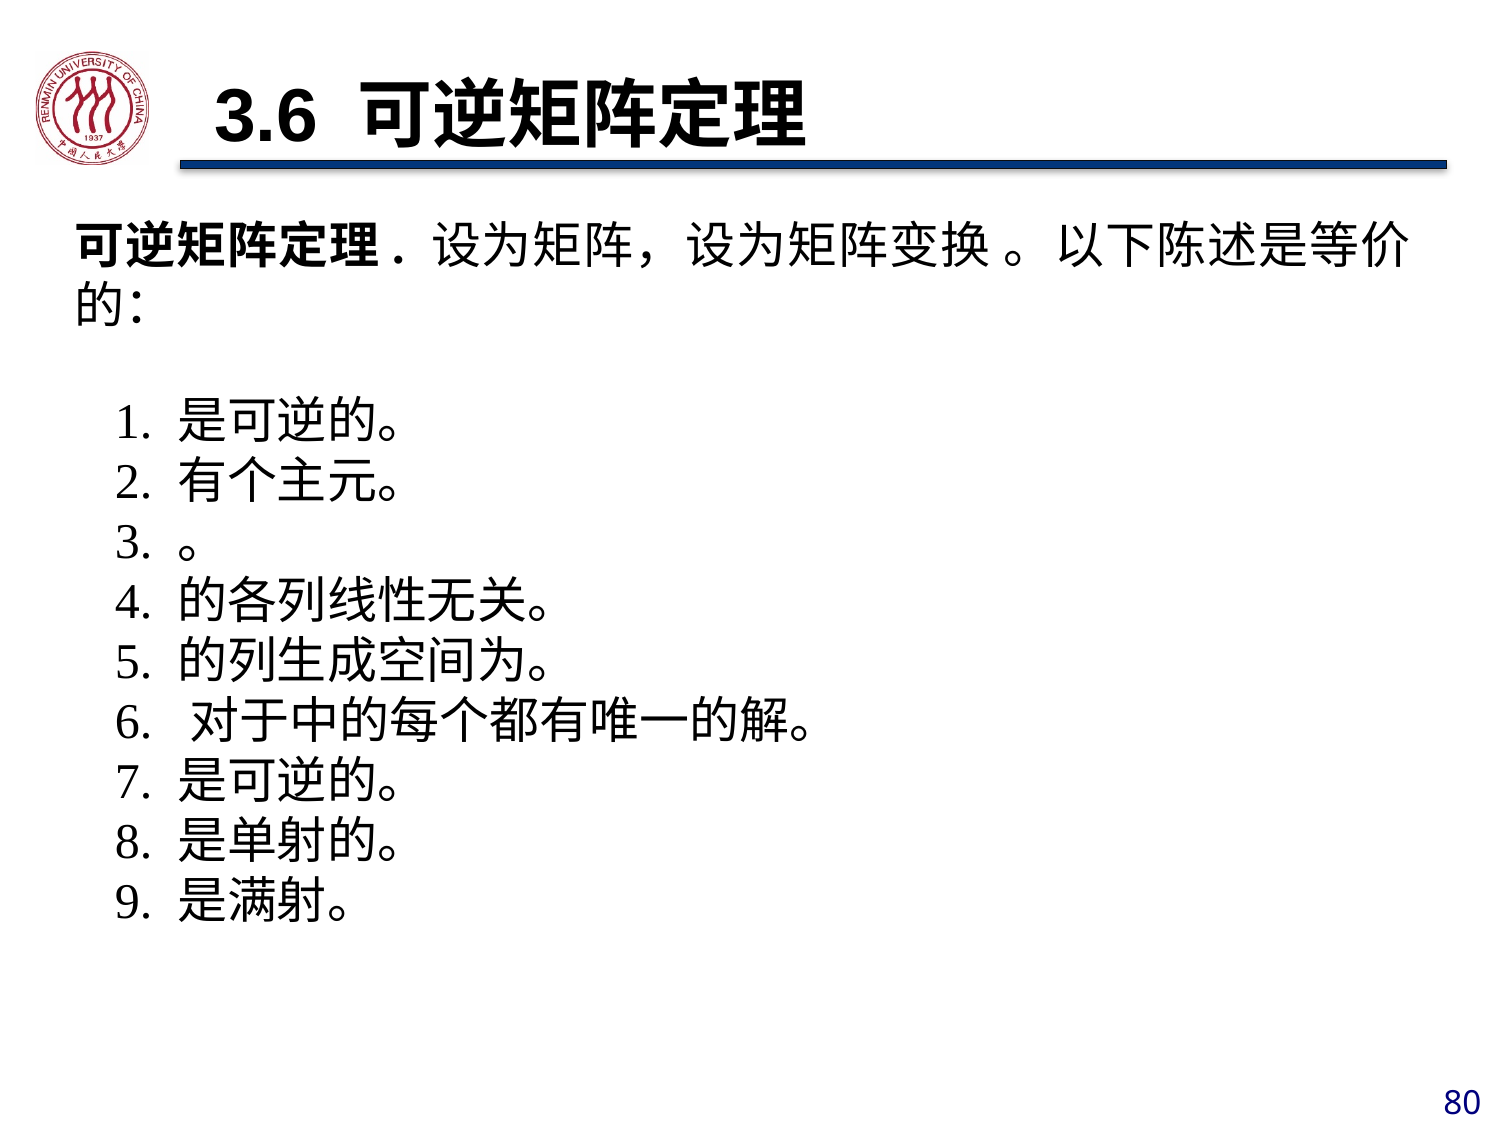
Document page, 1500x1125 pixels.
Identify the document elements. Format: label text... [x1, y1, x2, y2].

picture [35, 51, 149, 165]
title 3.6 可逆矩阵定理 [198, 18, 1407, 205]
